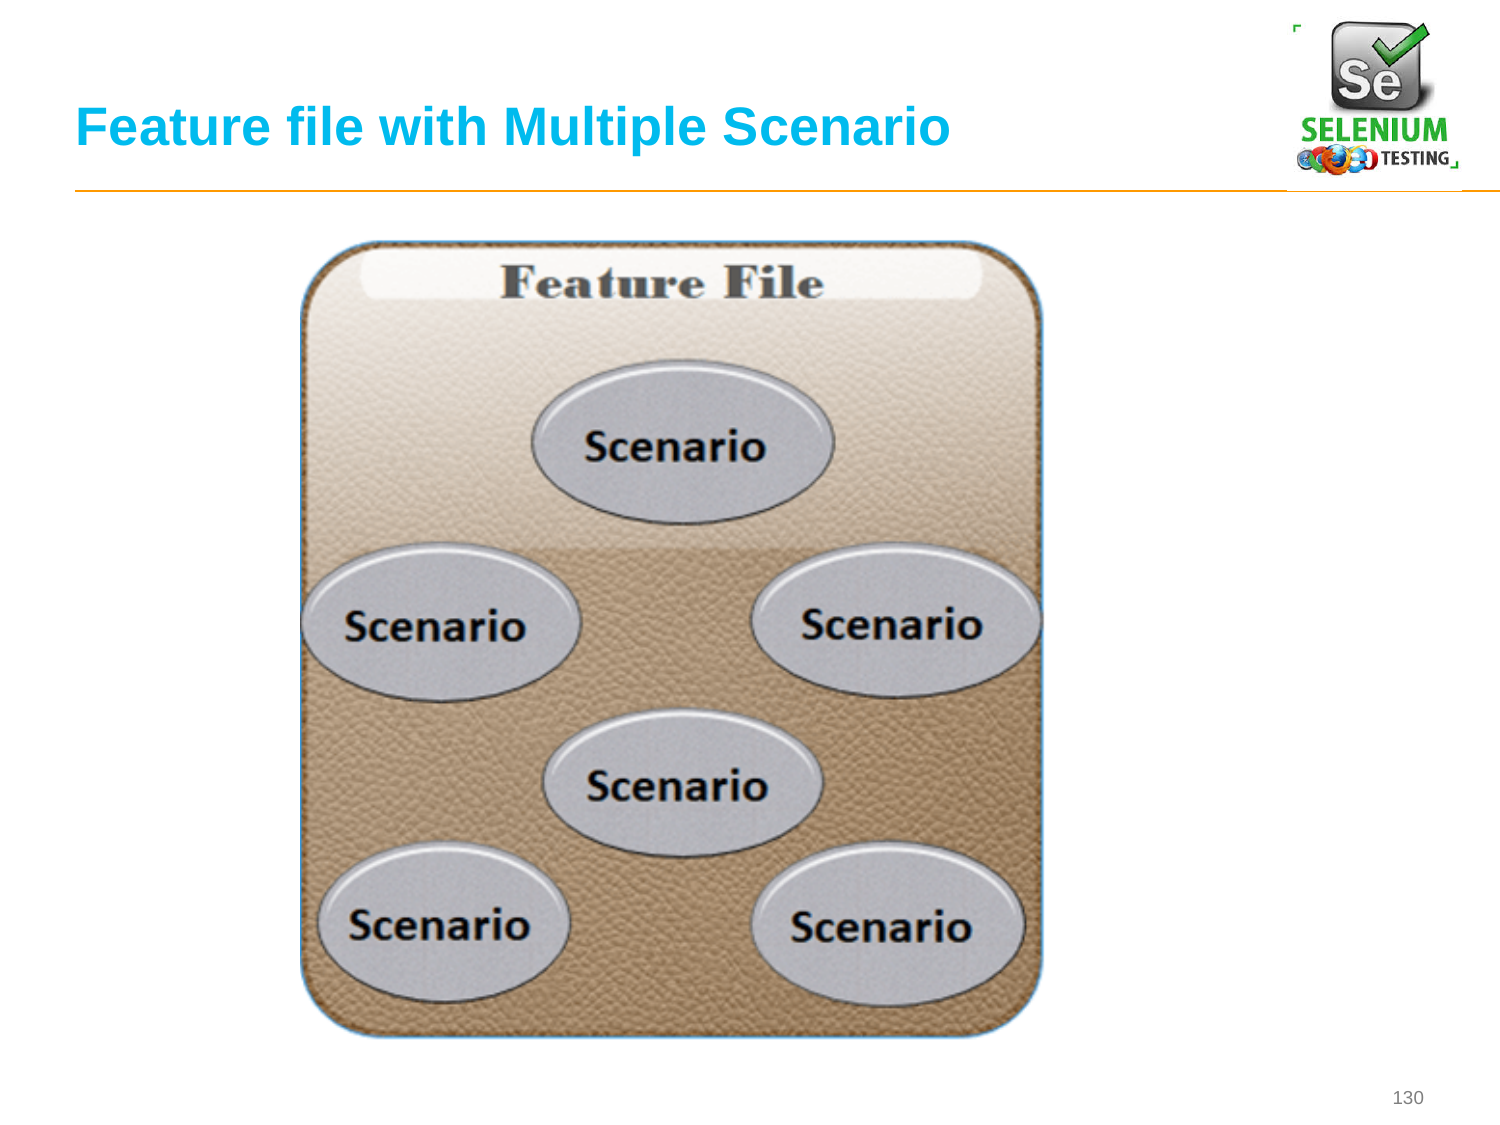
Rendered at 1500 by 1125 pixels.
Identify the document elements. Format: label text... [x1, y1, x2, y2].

picture [299, 237, 1051, 1054]
title Feature file with Multiple Scenario [75, 27, 1422, 157]
picture [1287, 16, 1462, 191]
